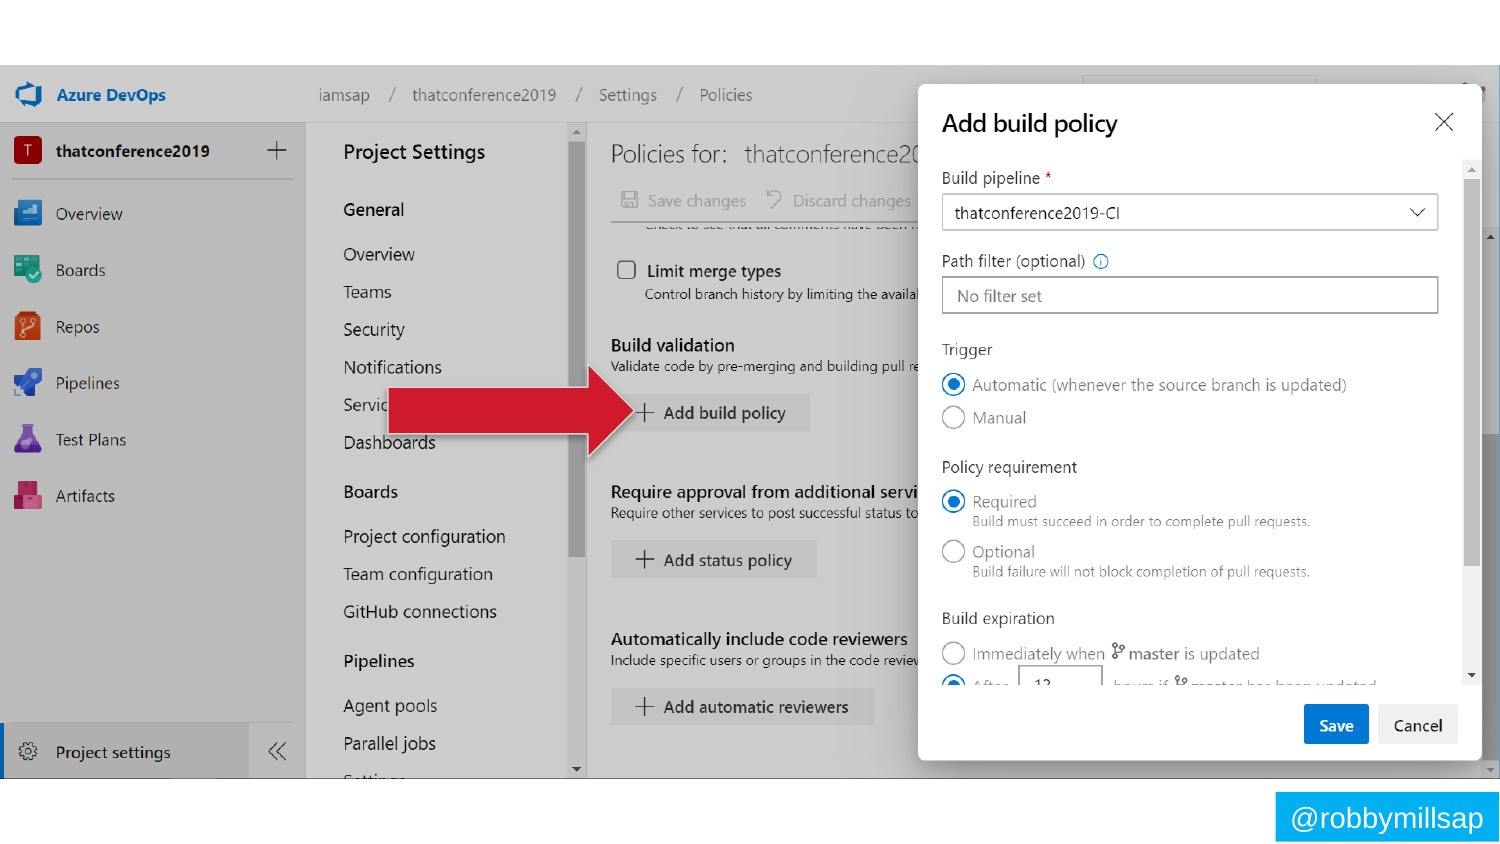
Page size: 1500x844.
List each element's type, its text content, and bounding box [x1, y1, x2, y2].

picture [0, 65, 1500, 779]
text_box @robbymillsap [1275, 791, 1500, 842]
